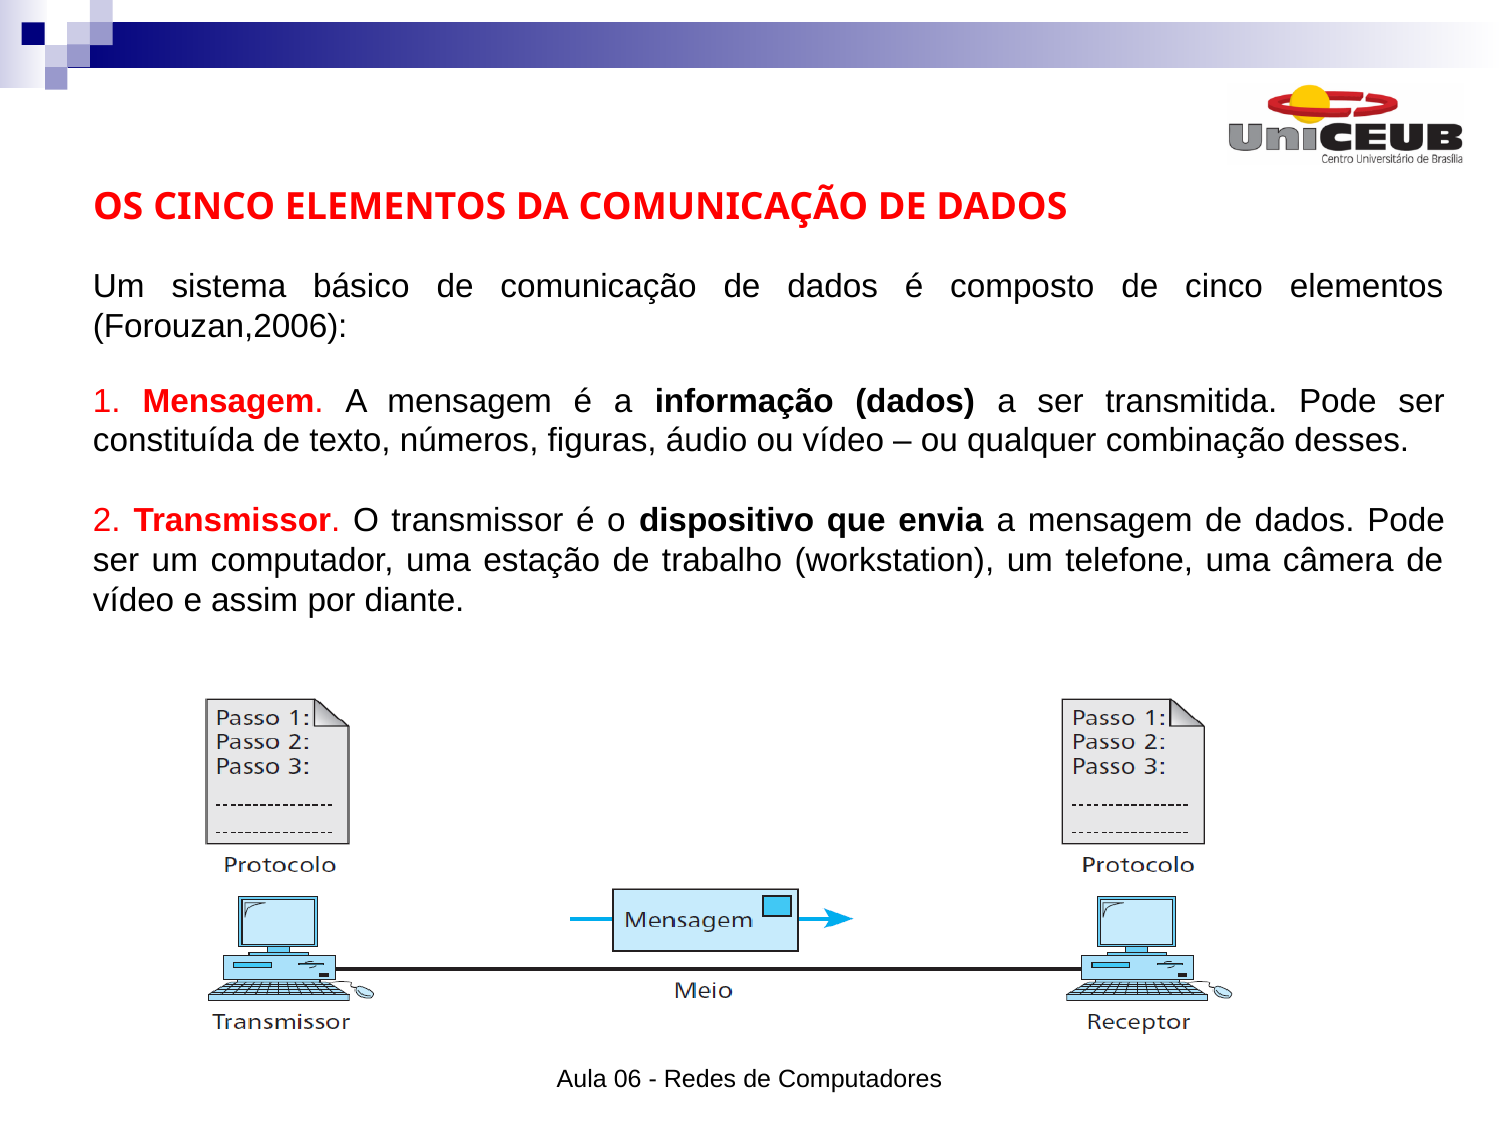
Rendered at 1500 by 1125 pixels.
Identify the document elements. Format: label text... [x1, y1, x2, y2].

picture [1227, 83, 1464, 165]
list OS CINCO ELEMENTOS DA COMUNICAÇÃO DE DADOS [78, 0, 1354, 235]
picture [163, 684, 1268, 1052]
text_box Um sistema básico de comunicação de dados é composto de cinco elementos (Forouzan,2006): 1. Mensagem. A mensagem é a informação (dados) a ser transmitida. Pode ser constituída de texto, números, figuras, áudio ou vídeo – ou qualquer combinação desses. 2. Transmissor. O transmissor é o dispositivo que envia a mensagem de dados. Pode ser um computador, uma estação de trabalho (workstation), um telefone, uma câmera de vídeo e assim por diante. [78, 256, 1461, 666]
footer Aula 06 - Redes de Computadores [512, 1060, 988, 1100]
